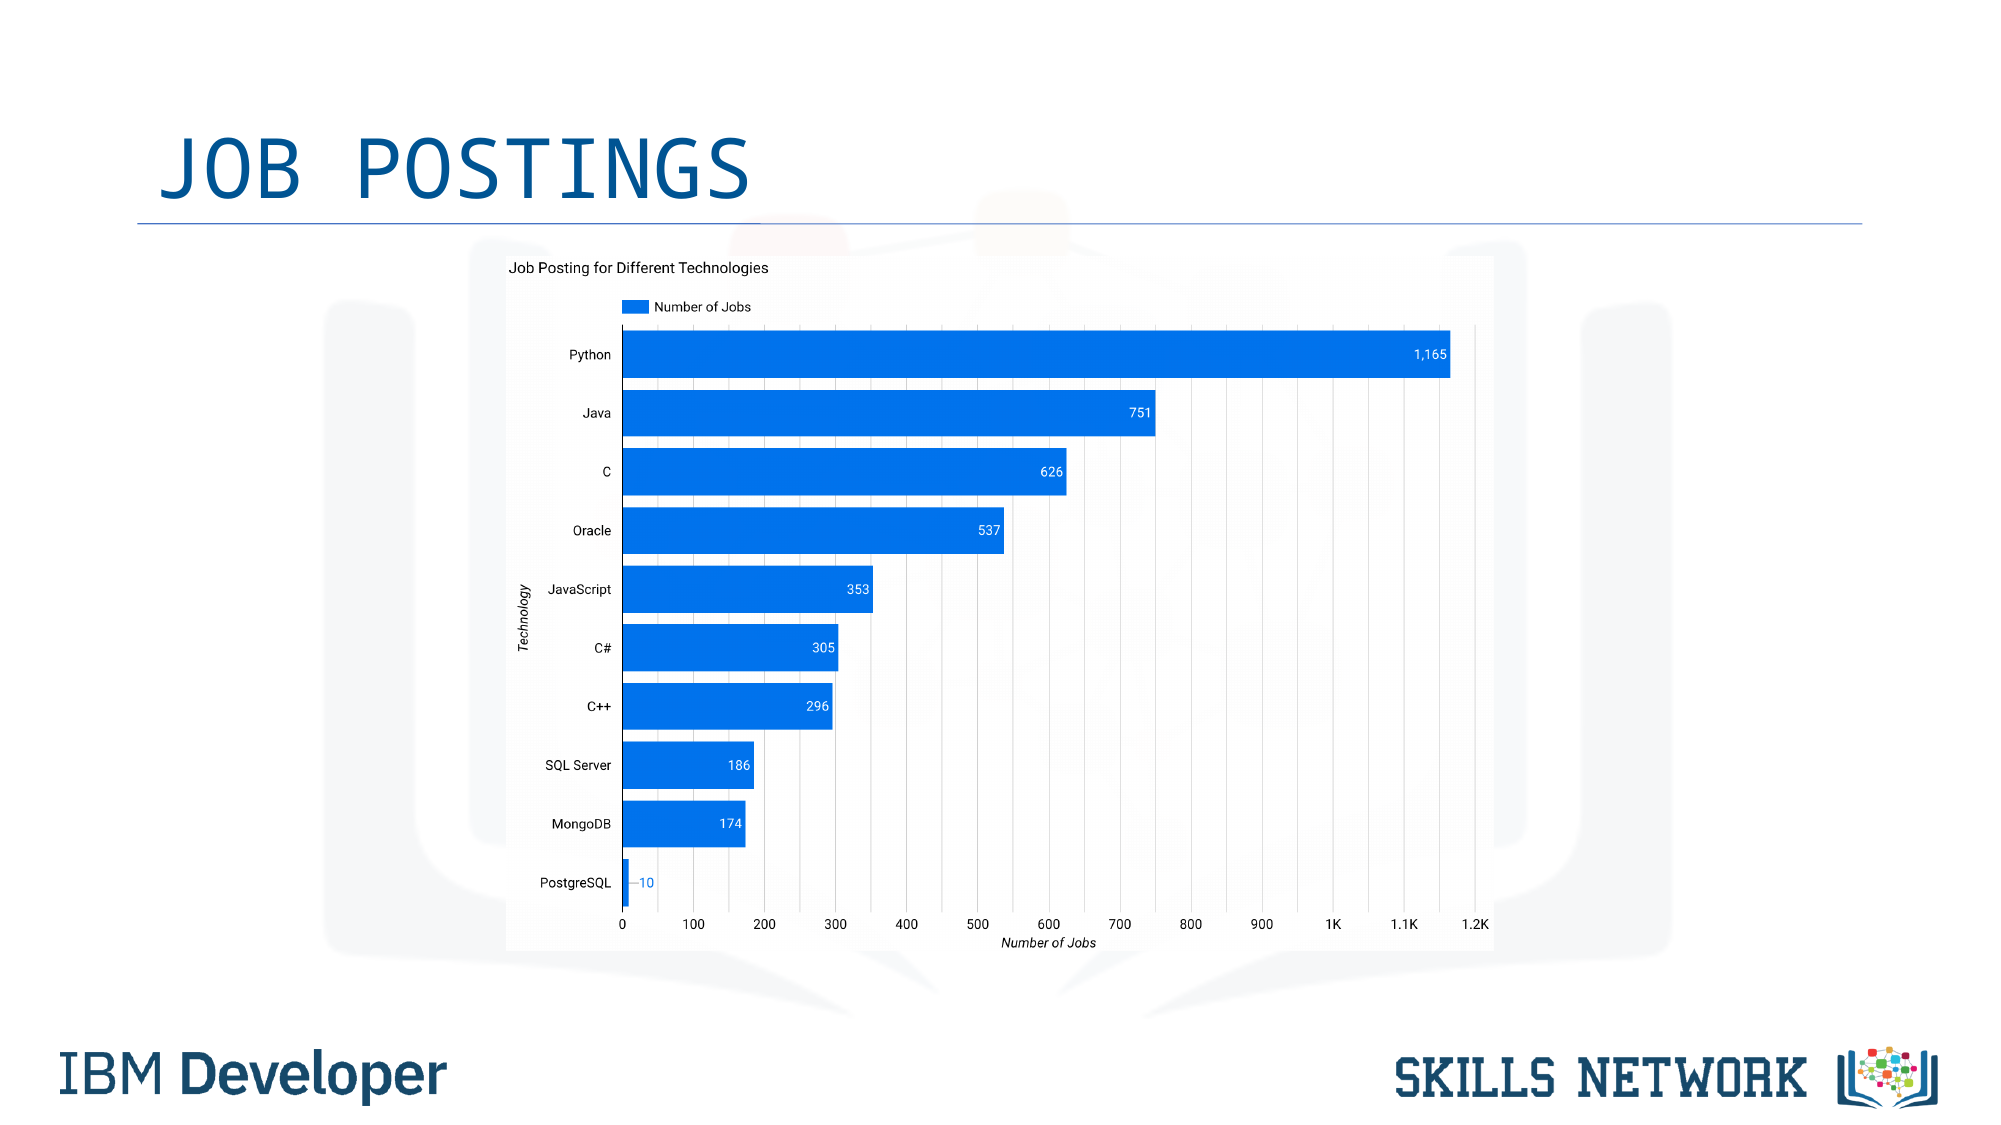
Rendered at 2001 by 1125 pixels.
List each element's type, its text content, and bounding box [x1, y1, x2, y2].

picture [506, 256, 1494, 951]
picture [55, 1045, 459, 1108]
picture [1390, 1045, 1945, 1111]
title JOB POSTINGS [88, 62, 1061, 281]
